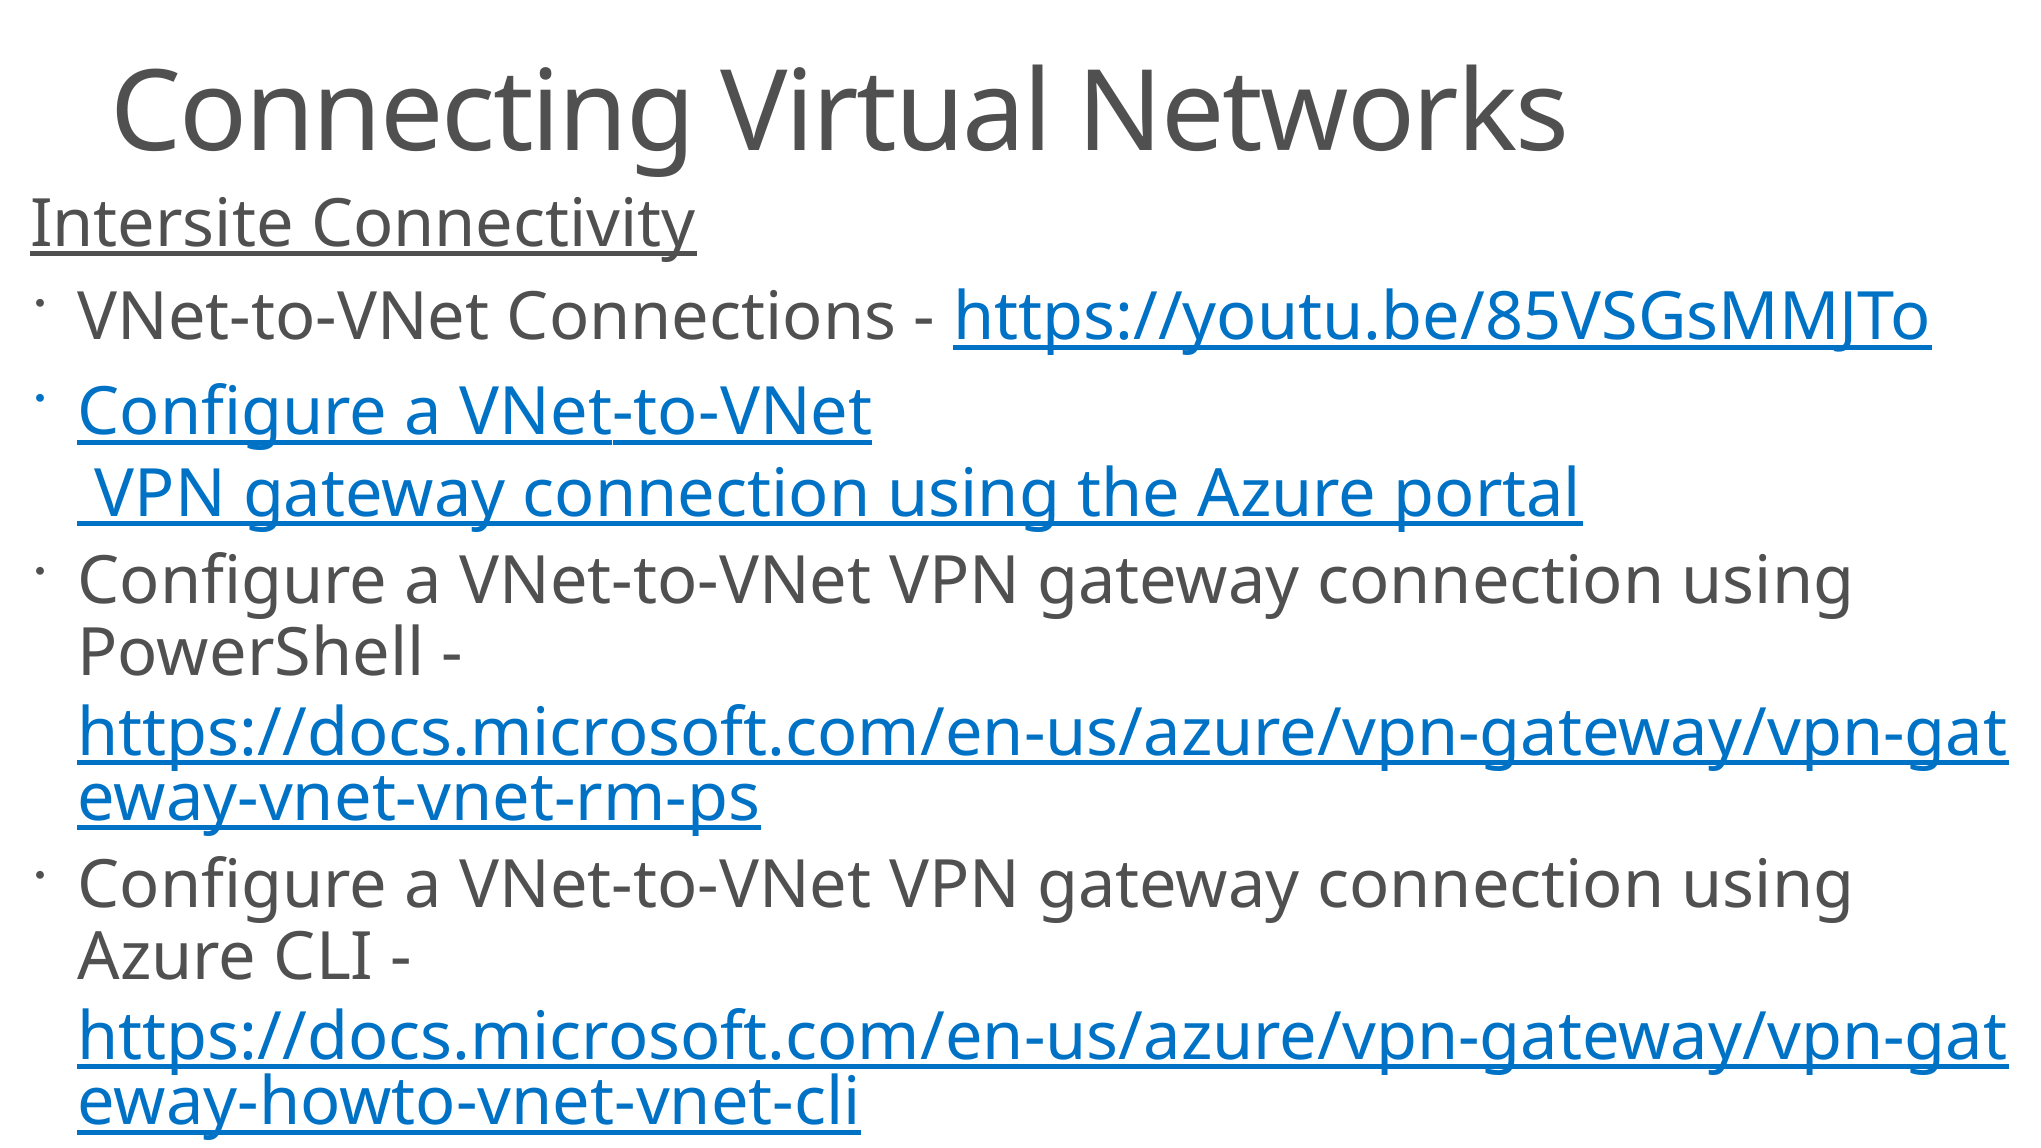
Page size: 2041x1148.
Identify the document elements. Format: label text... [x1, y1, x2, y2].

list Intersite Connectivity VNet-to-VNet Connections - https://youtu.be/85VSGsMMJTo Configure a VNet-to-VNet VPN gateway connection using the Azure portal Configure a VNet-to-VNet VPN gateway connection using PowerShell - https://docs.microsoft.com/en-us/azure/vpn-gateway/vpn-gateway-vnet-vnet-rm-ps Configure a VNet-to-VNet VPN gateway connection using Azure CLI - https://docs.microsoft.com/en-us/azure/vpn-gateway/vpn-gateway-howto-vnet-vnet-cli [0, 164, 2041, 1131]
title Connecting Virtual Networks [86, 38, 1953, 164]
